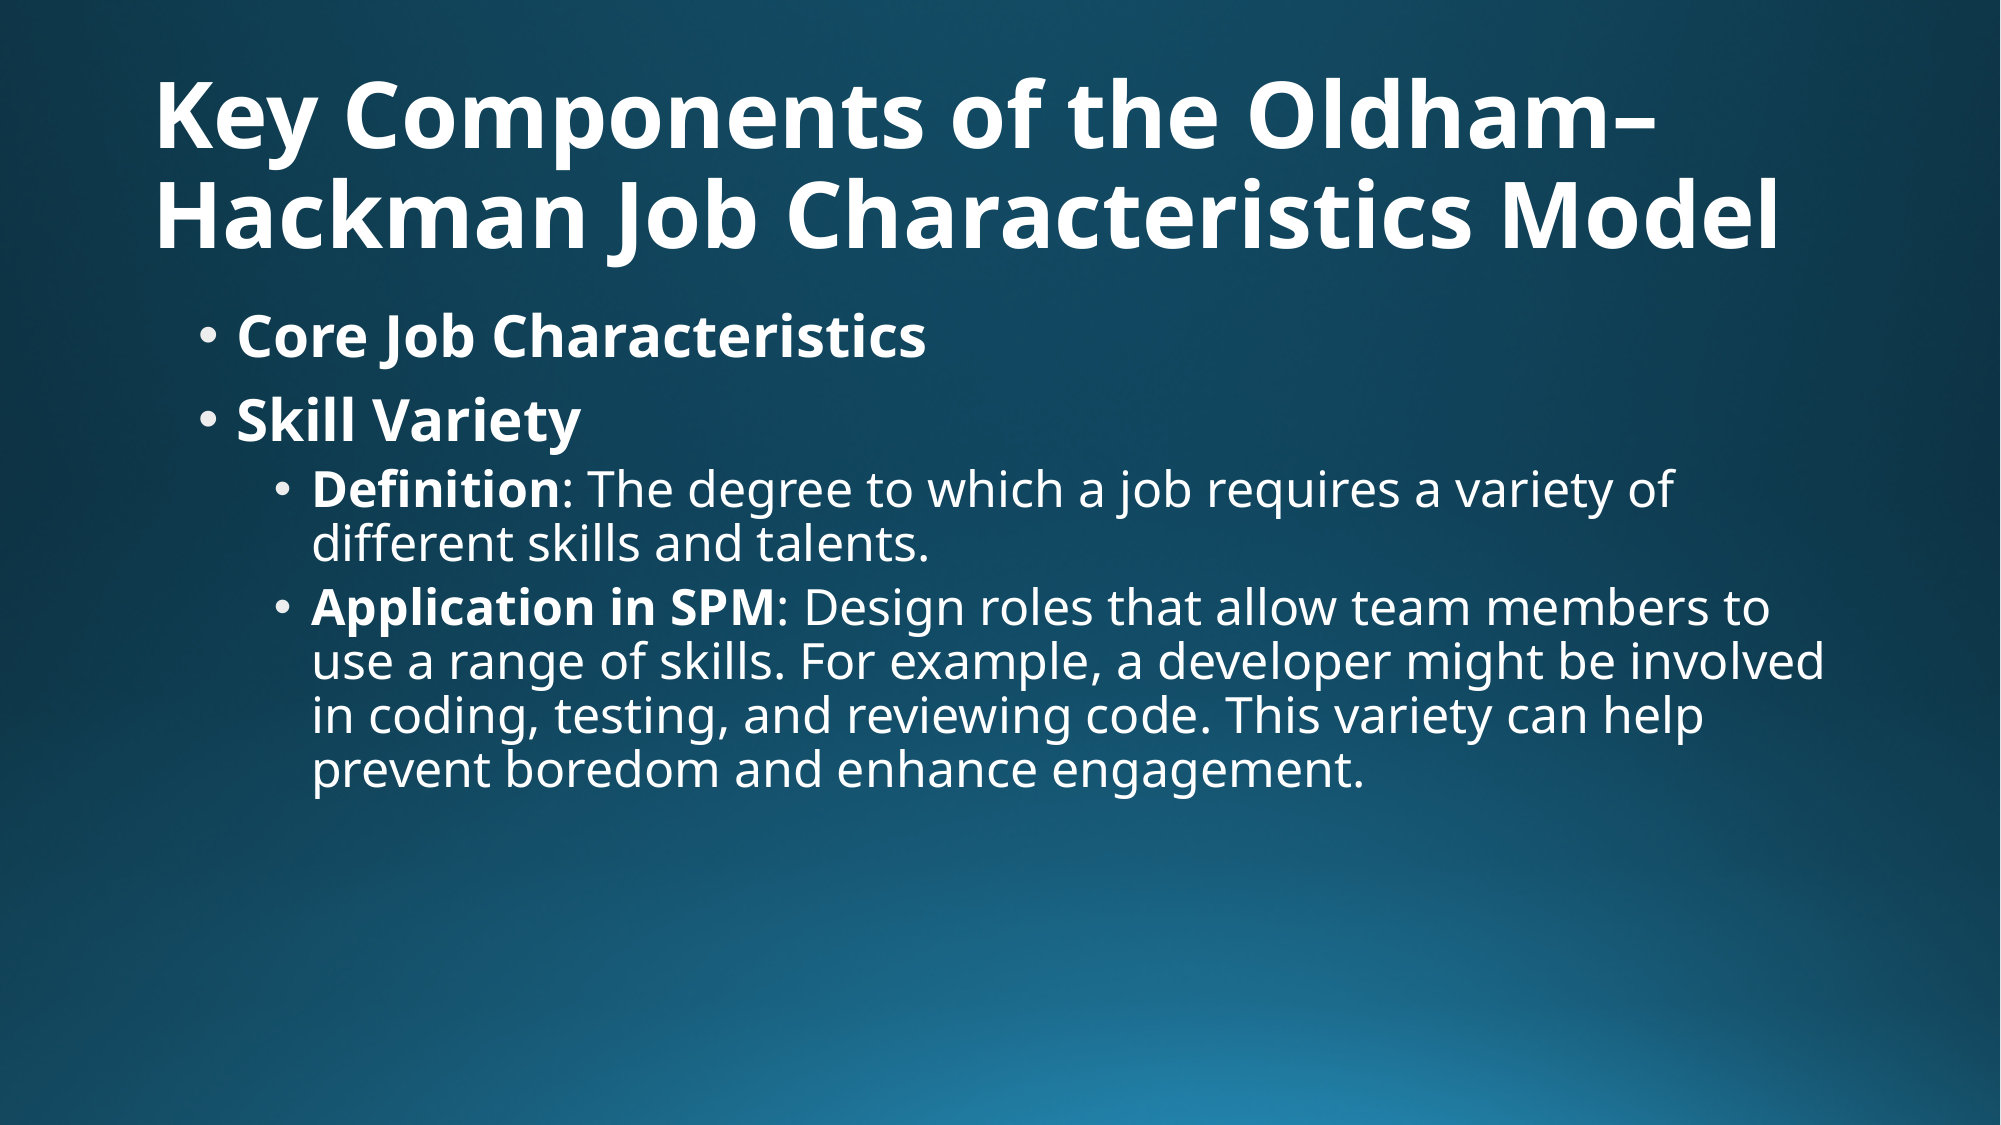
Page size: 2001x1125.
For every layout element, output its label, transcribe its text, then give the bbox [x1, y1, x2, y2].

list Core Job Characteristics Skill Variety Definition: The degree to which a job requires a variety of different skills and talents. Application in SPM: Design roles that allow team members to use a range of skills. For example, a developer might be involved in coding, testing, and reviewing code. This variety can help prevent boredom and enhance engagement. [183, 299, 1863, 1014]
title Key Components of the Oldham–Hackman Job Characteristics Model [137, 59, 1863, 278]
picture [0, 0, 2001, 1125]
